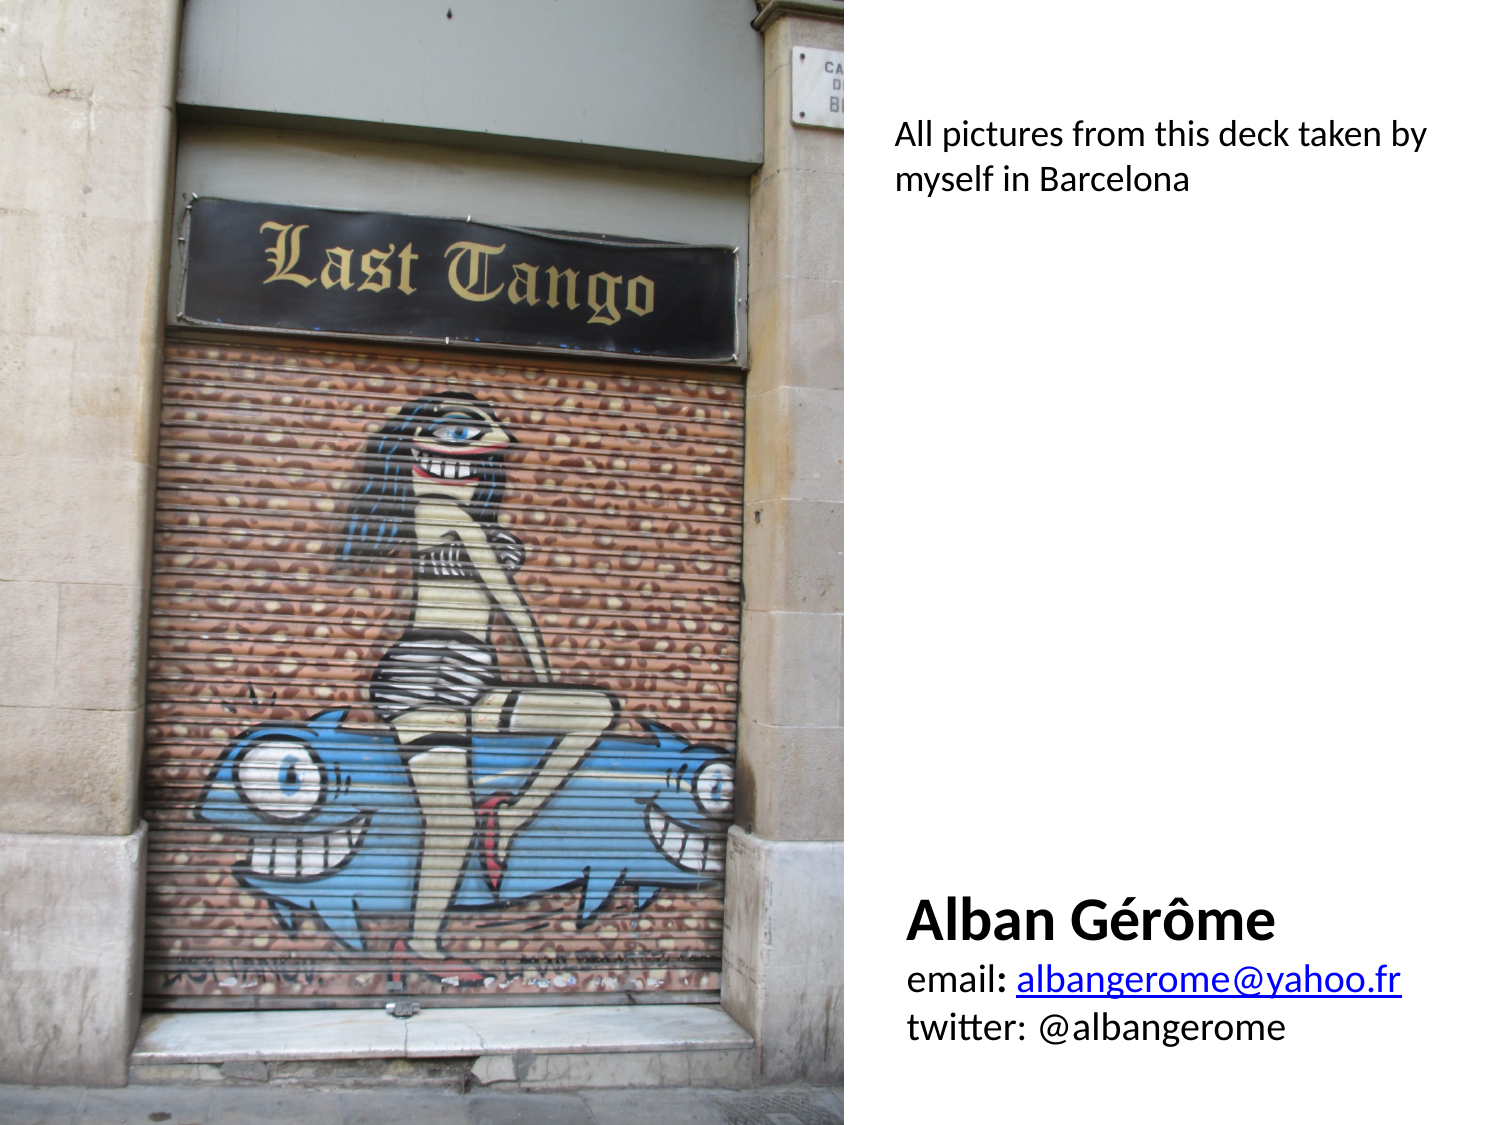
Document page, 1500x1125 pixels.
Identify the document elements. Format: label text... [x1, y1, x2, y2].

title Alban Gérôme email: albangerome@yahoo.fr twitter: @albangerome [891, 869, 1437, 1058]
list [0, 0, 844, 1125]
text_box All pictures from this deck taken by myself in Barcelona [879, 101, 1471, 207]
